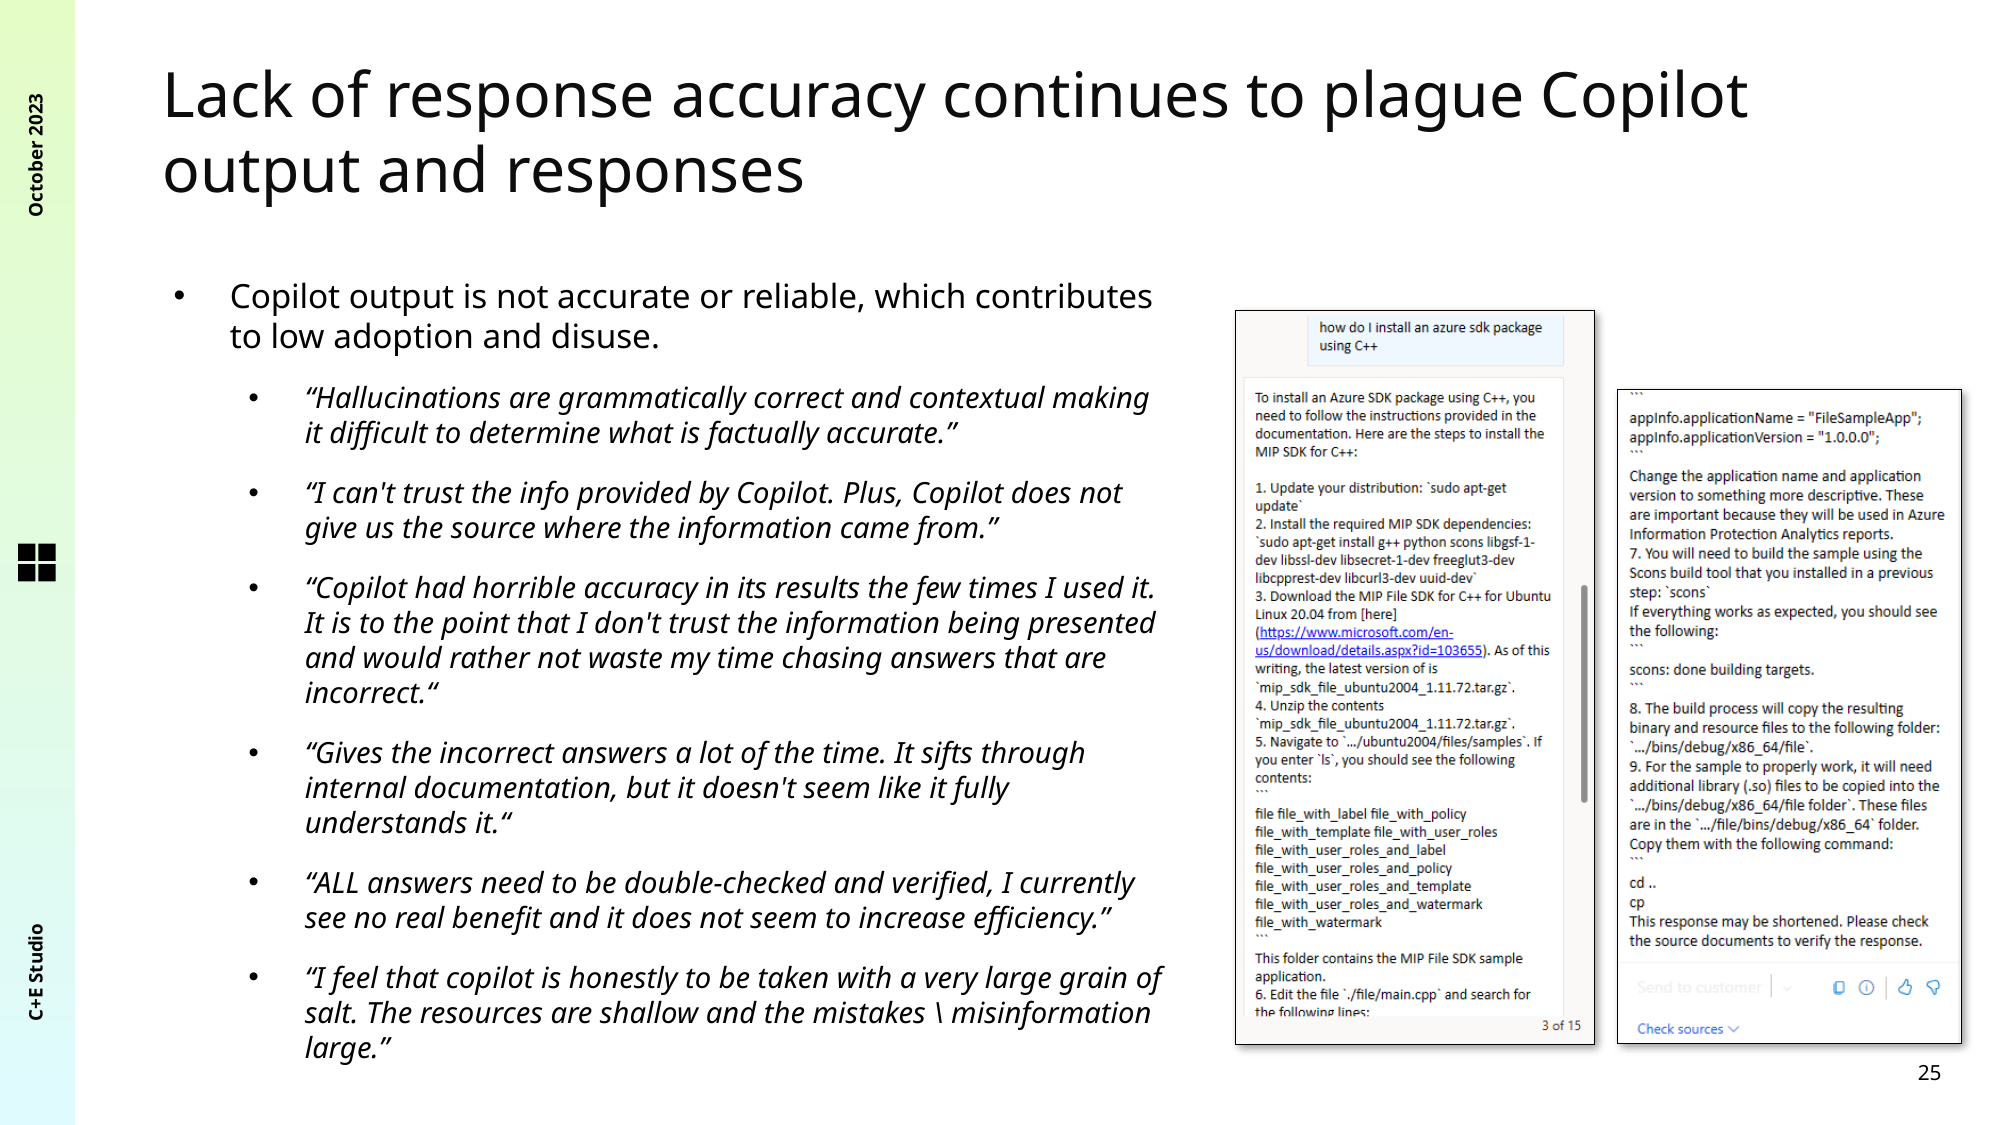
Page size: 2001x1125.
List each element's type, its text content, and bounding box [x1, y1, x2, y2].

text_box Lack of response accuracy continues to plague Copilot output and responses [162, 55, 1908, 202]
text_box Copilot output is not accurate or reliable, which contributes to low adoption and disuse. “Hallucinations are grammatically correct and contextual making it difficult to determine what is factually accurate.” “I can't trust the info provided by Copilot. Plus, Copilot does not give us the source where the information came from.” “Copilot had horrible accuracy in its results the few times I used it. It is to the point that I don't trust the information being presented and would rather not waste my time chasing answers that are incorrect.“ “Gives the incorrect answers a lot of the time. It sifts through internal documentation, but it doesn't seem like it fully understands it.“ “ALL answers need to be double-checked and verified, I currently see no real benefit and it does not seem to increase efficiency.” “I feel that copilot is honestly to be taken with a very large grain of salt. The resources are shallow and the mistakes \ misinformation large.” [173, 274, 1174, 1064]
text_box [18, 543, 56, 582]
picture [1235, 310, 1595, 1045]
text_box 25 [1642, 1053, 1957, 1104]
picture [1617, 389, 1962, 1044]
list October 2023 [17, 35, 56, 276]
list C+E Studio [17, 852, 56, 1093]
